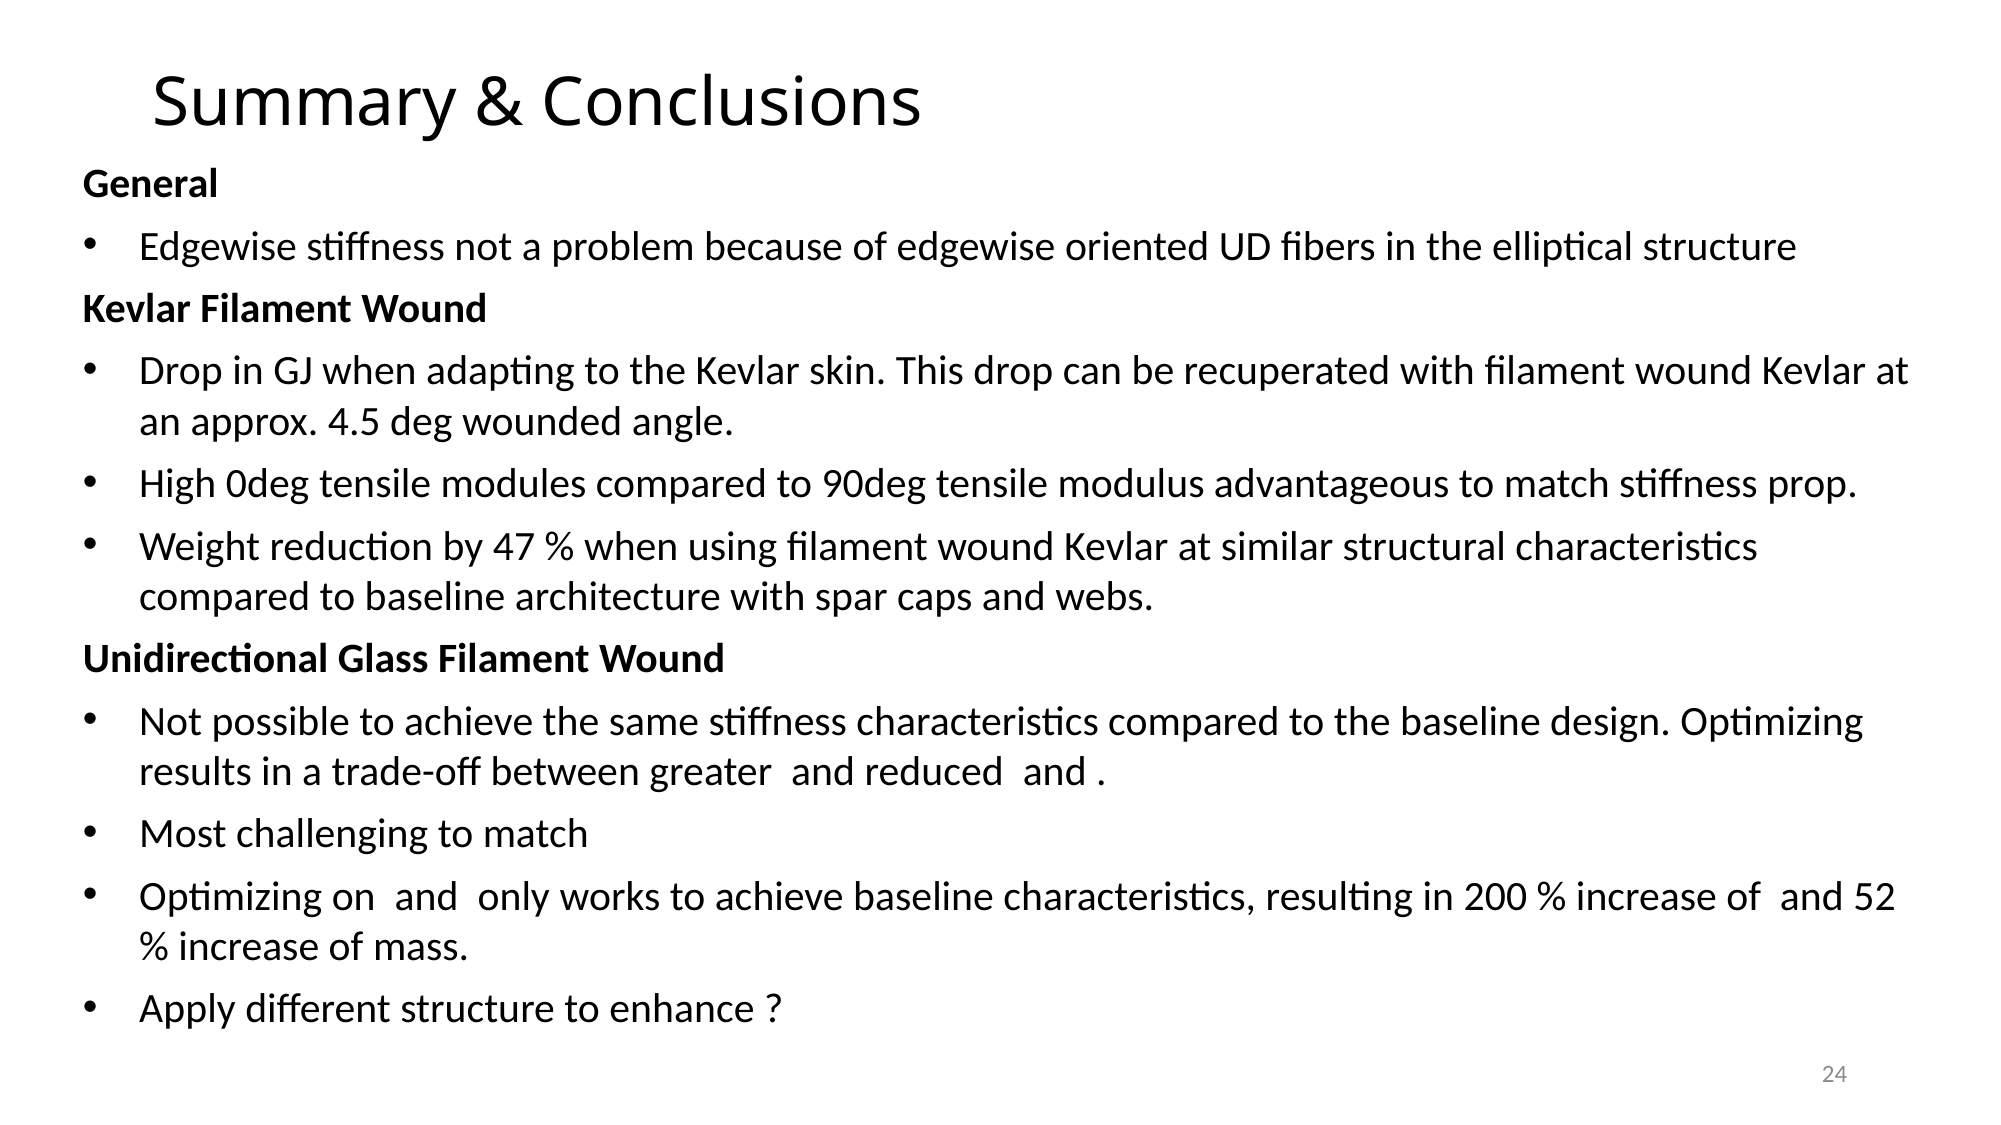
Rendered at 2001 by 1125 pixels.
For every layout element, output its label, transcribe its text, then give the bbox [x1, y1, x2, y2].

slide_number 24 [1412, 1042, 1863, 1103]
title Summary & Conclusions [137, 59, 1863, 149]
